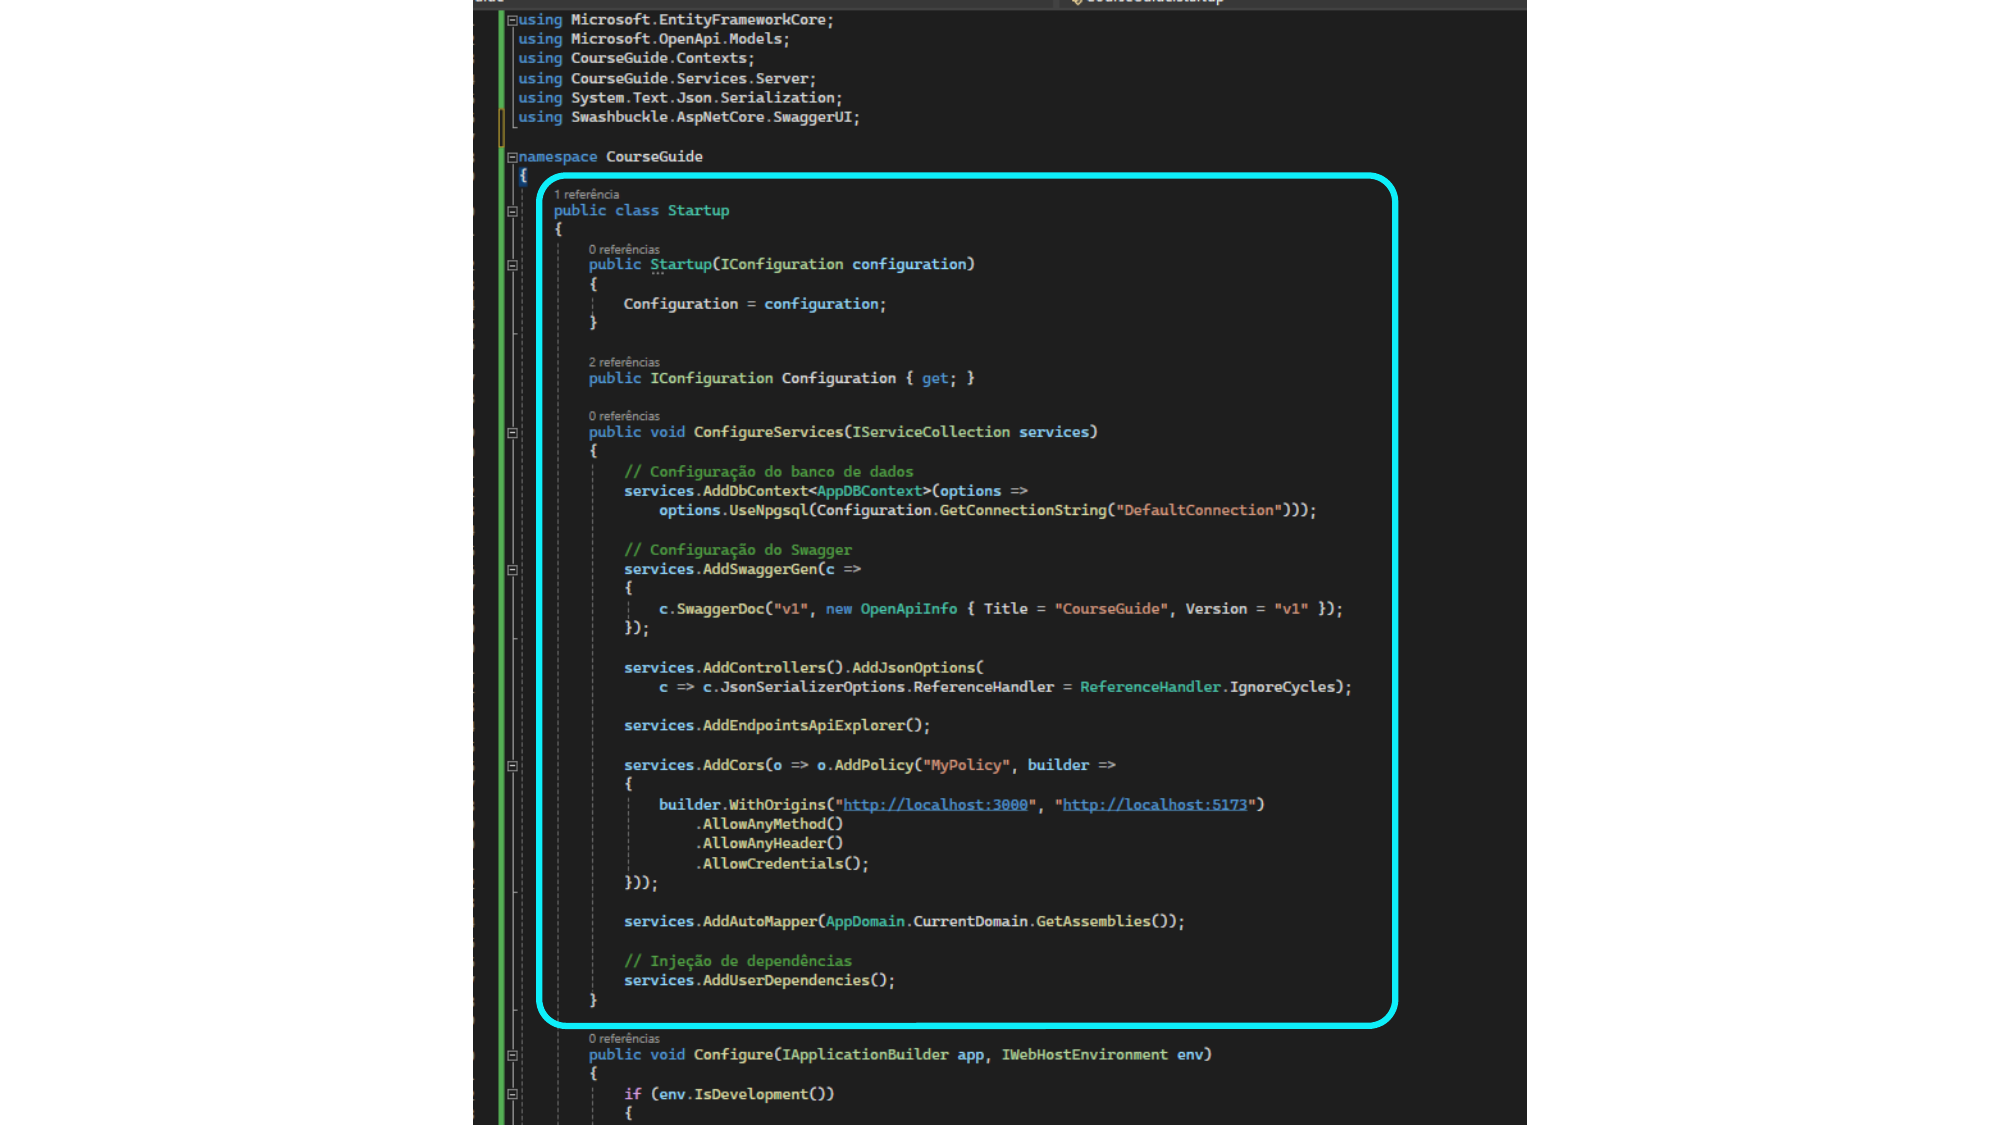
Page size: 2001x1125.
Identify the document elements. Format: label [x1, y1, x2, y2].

picture [472, 0, 1528, 1125]
